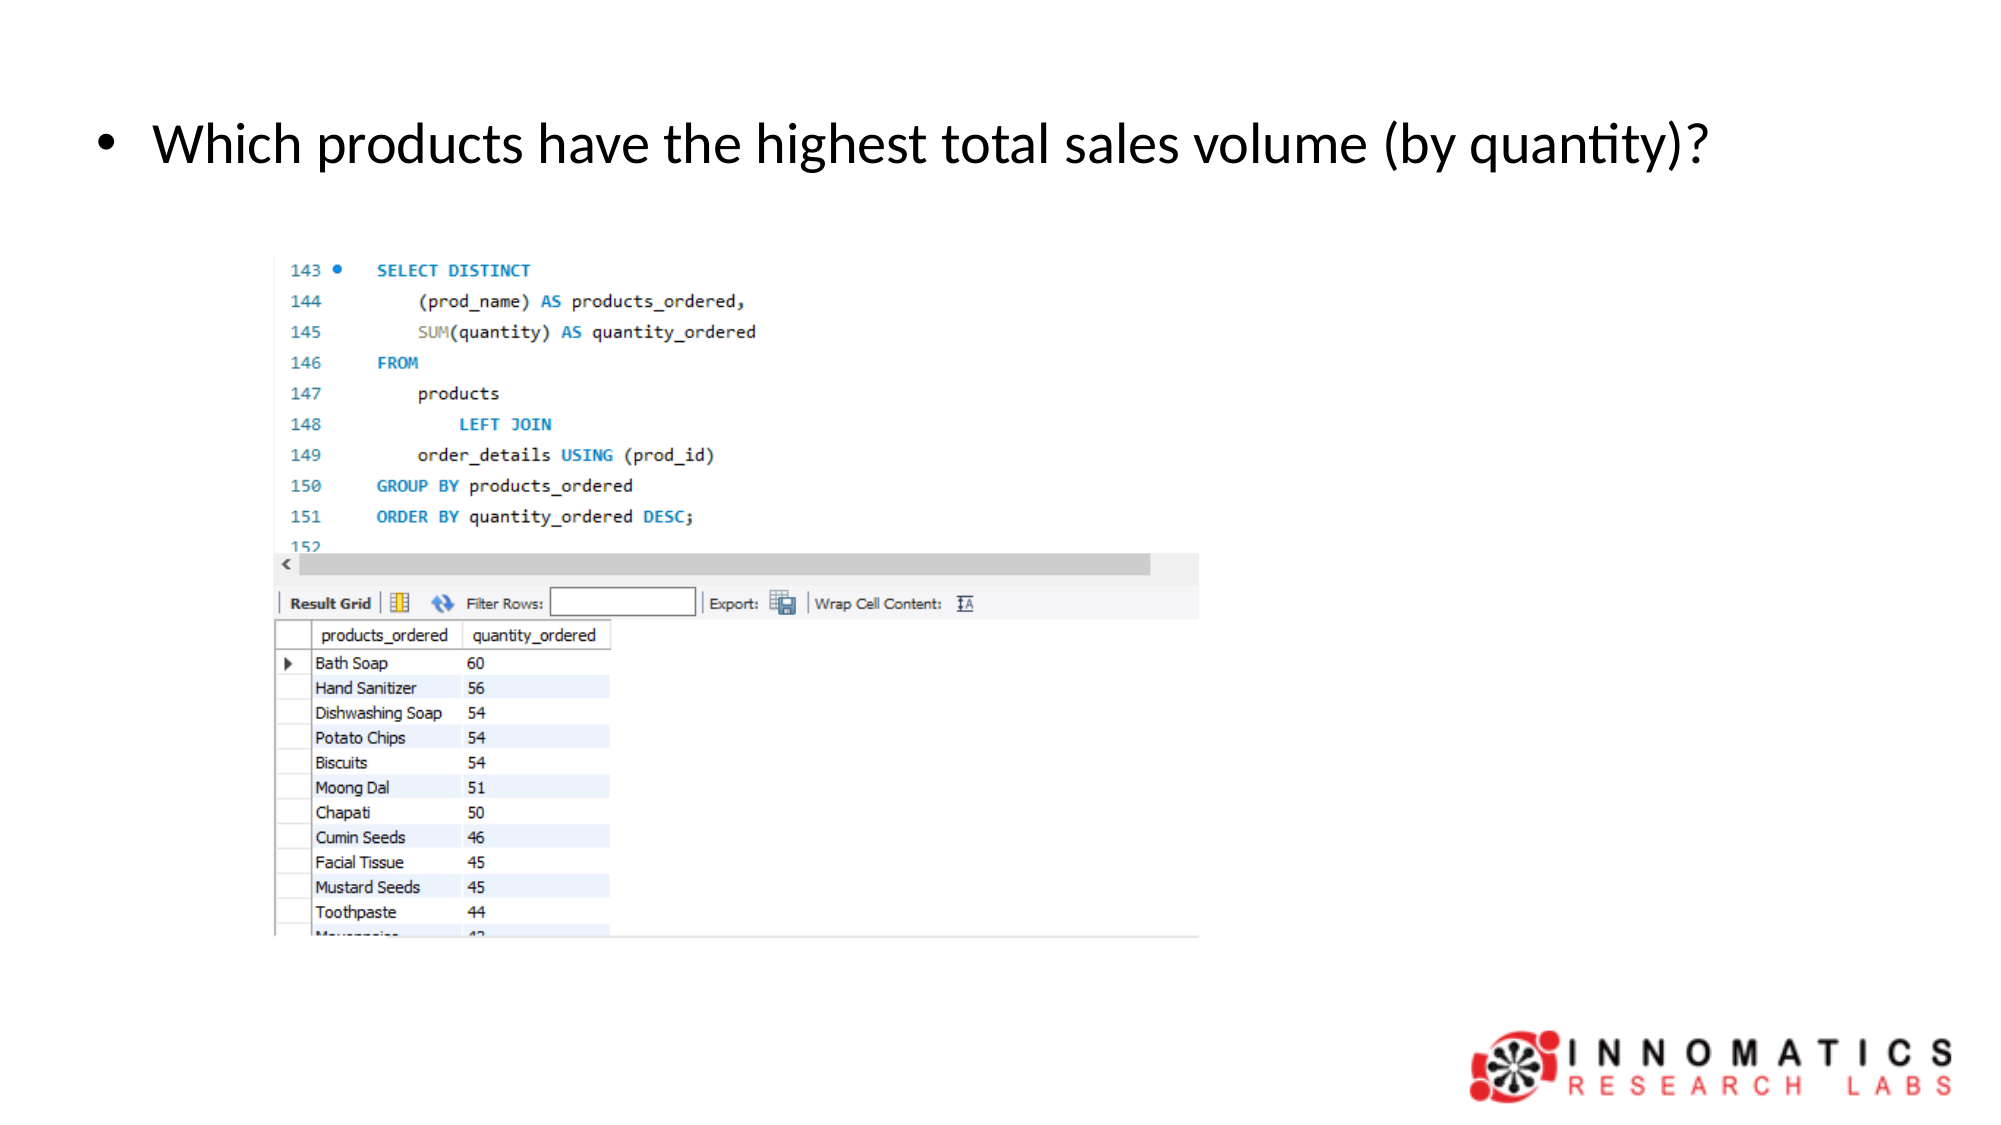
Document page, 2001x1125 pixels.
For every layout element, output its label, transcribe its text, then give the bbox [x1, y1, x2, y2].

picture [1445, 1014, 1975, 1125]
list Which products have the highest total sales volume (by quantity)? [62, 105, 1863, 1014]
picture [273, 257, 1200, 938]
